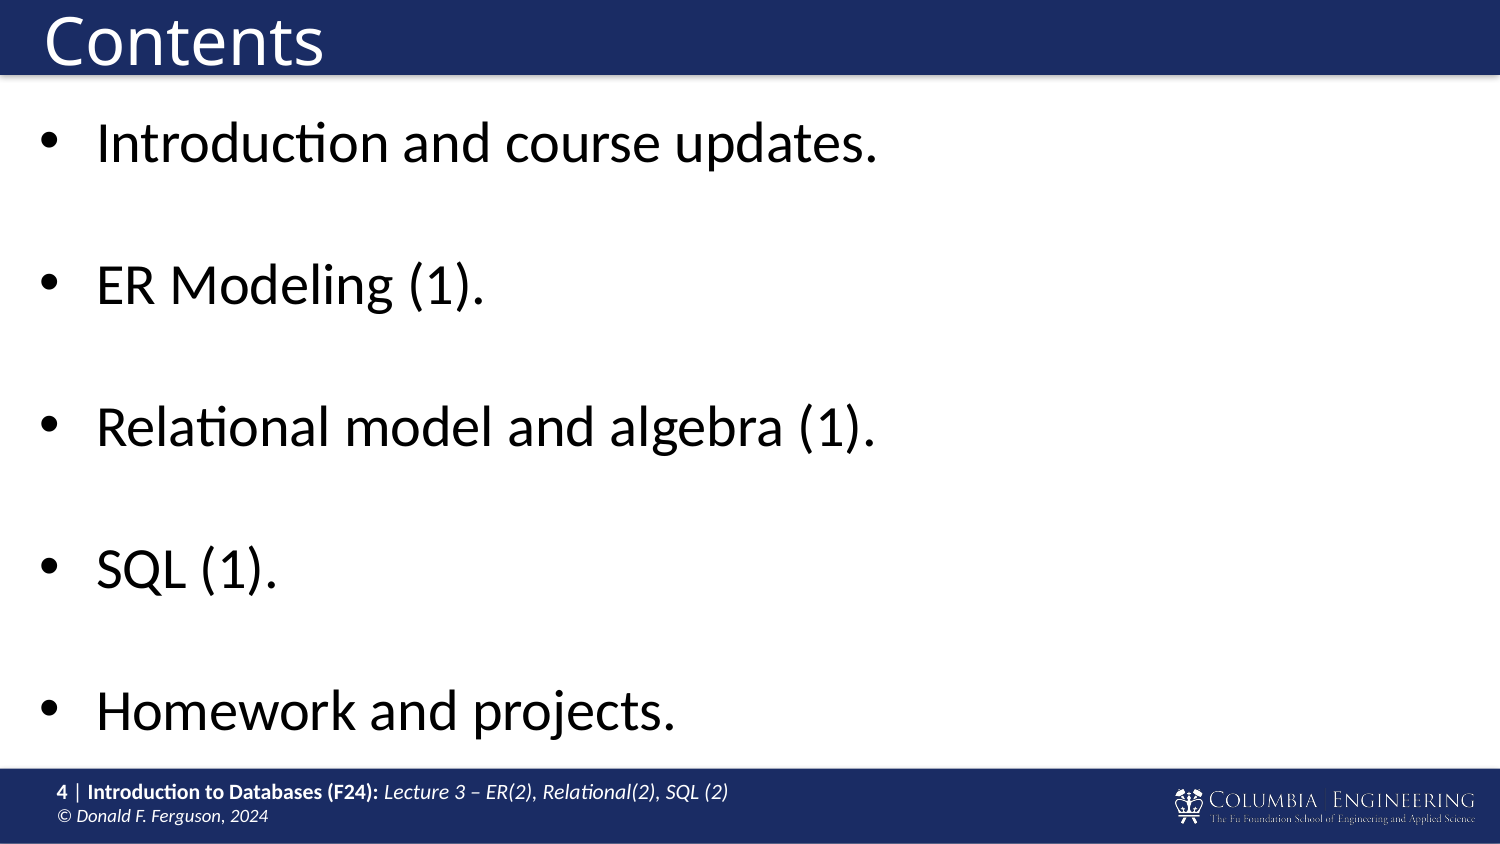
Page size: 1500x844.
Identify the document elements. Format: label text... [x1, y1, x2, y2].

list Introduction and course updates. ER Modeling (1). Relational model and algebra (1). SQL (1). Homework and projects. [24, 96, 1475, 722]
title Contents [28, 0, 1450, 73]
